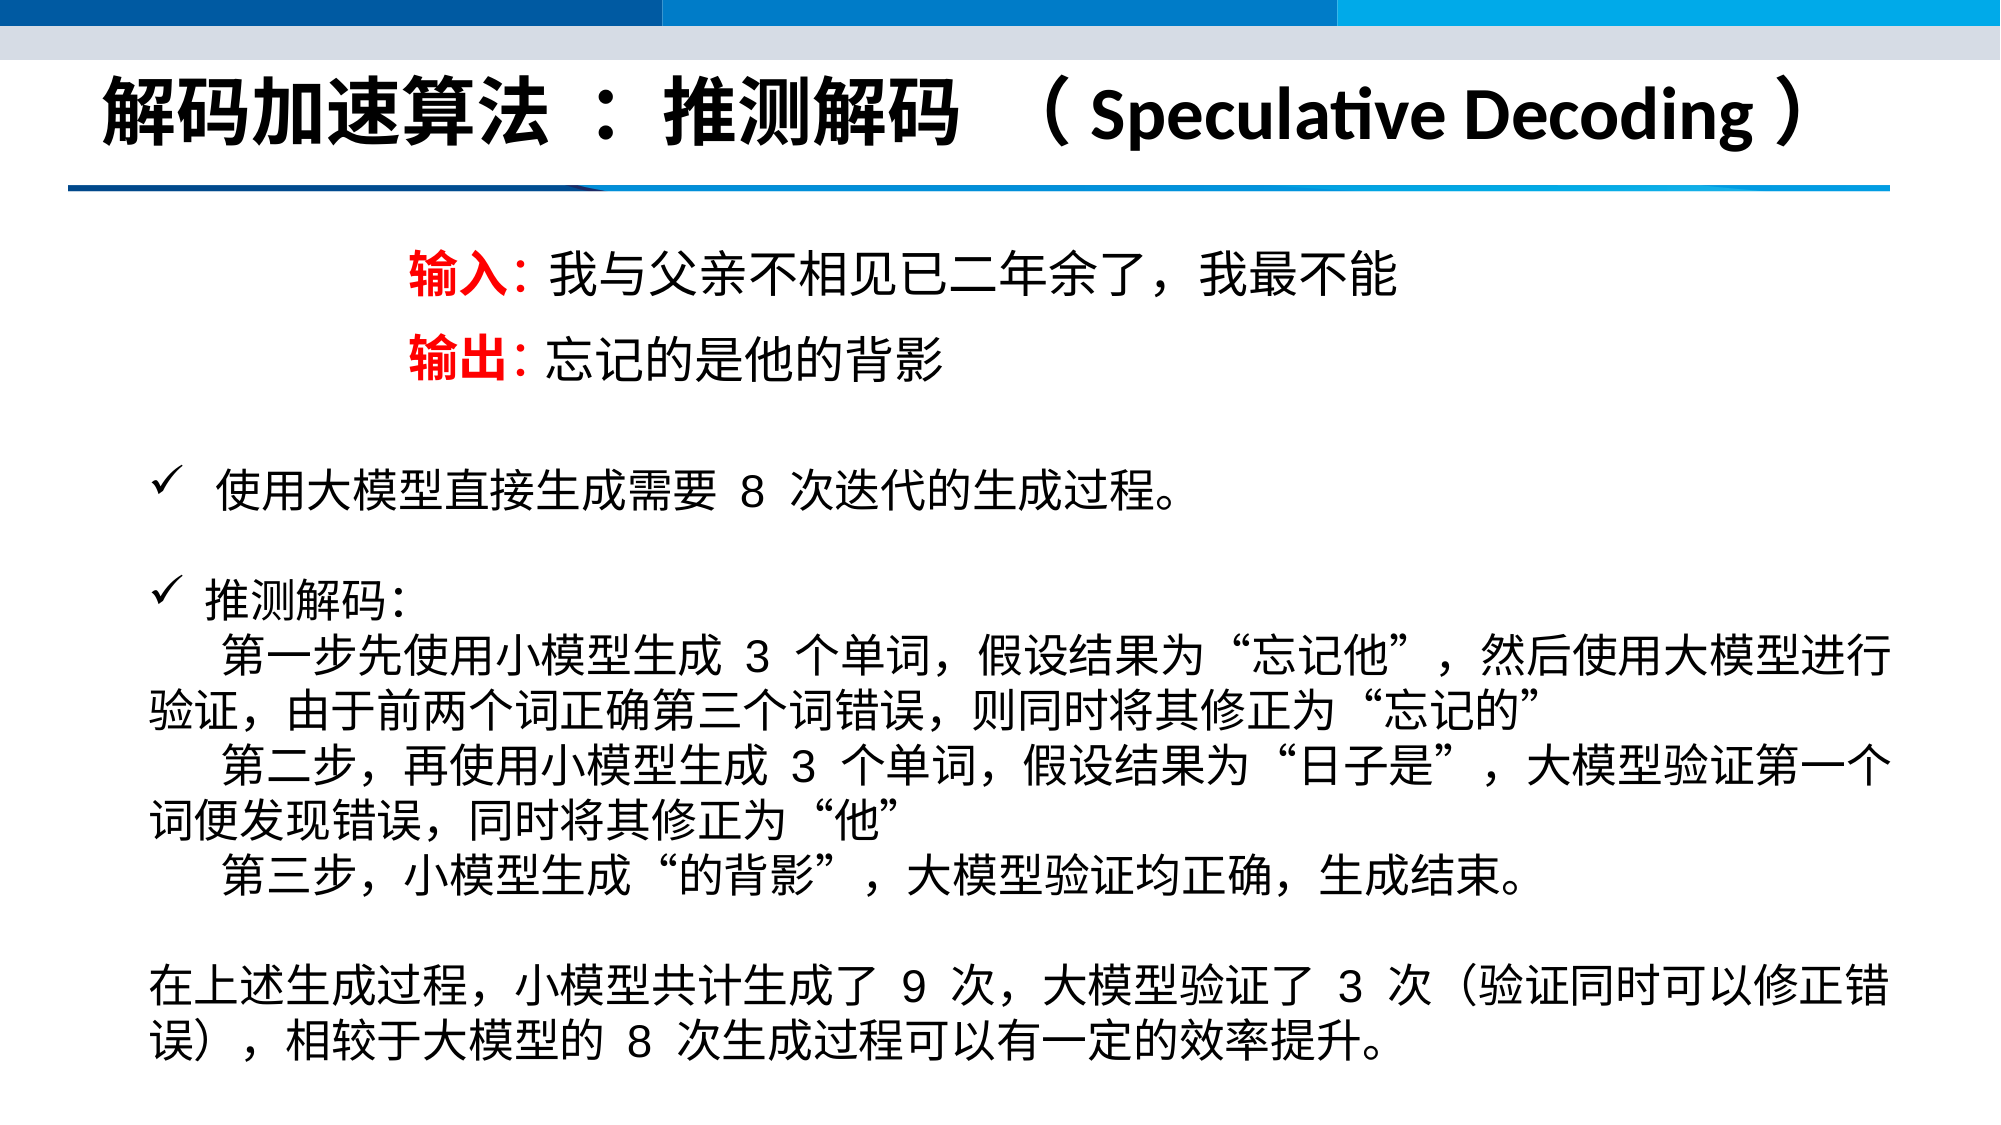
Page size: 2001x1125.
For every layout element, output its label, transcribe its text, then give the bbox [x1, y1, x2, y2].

title ﻿解码加速算法﻿：推测解码﻿（﻿Speculative Decoding） [68, 67, 1890, 167]
text_box 忘记的是他的背影 [530, 321, 1284, 397]
picture [68, 174, 1890, 199]
text_box ﻿使用大模型直接生成需要 8 次迭代的生成过程。 推测解码： 第一步先使用小模型生成 3 个单词，假设结果为“忘记他”，然后使用大模型进行验证，由于前两个词正确第三个词错误，则同时将其修正为“忘记的” 第二步，再使用小模型生成 3 个单词，假设结果为“日子是”，大模型验证第一个词便发现错误，同时将其修正为“他” 第三步，小模型生成“的背影”，大模型验证均正确，生成结束。 在上述生成过程，小模型共计生成了 9 次，大模型验证了 3 次（验证同时可以修正错误），相较于大模型的 8 次生成过程可以有一定的效率提升。 [133, 454, 1913, 1075]
text_box 我与父亲不相见已二年余了，我最不能 [574, 234, 1414, 310]
text_box 输入： [393, 234, 574, 310]
text_box 输出： [393, 319, 574, 394]
